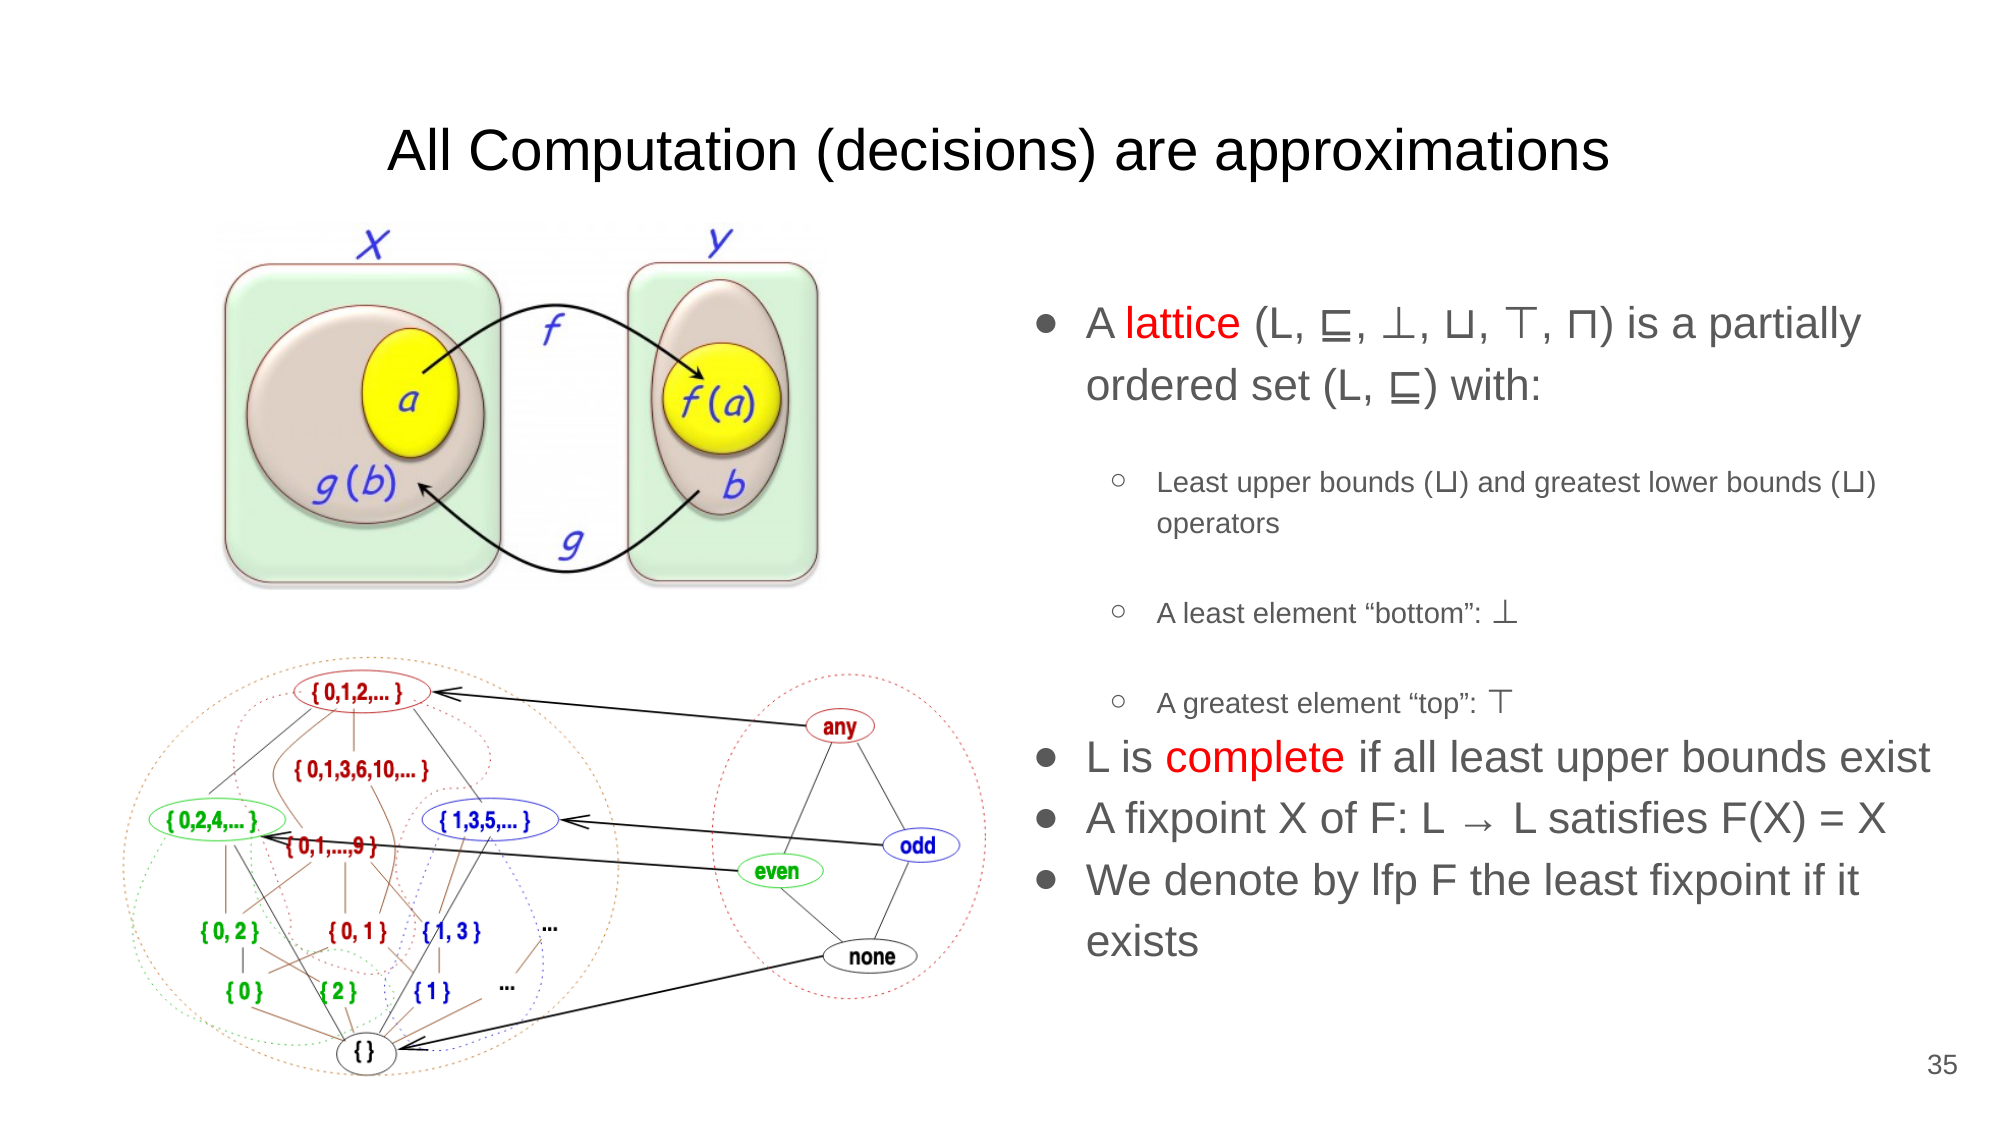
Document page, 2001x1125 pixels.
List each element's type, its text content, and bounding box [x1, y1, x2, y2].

picture [214, 222, 827, 590]
slide_number 35 [1853, 1019, 1974, 1106]
title All Computation (decisions) are approximations [68, 97, 1932, 223]
list A lattice (L, ⊑, ⊥, ⊔, ⊤, ⊓) is a partially ordered set (L, ⊑) with: Least upper bounds (⊔) and greatest lower bounds (⊔) operators A least element “bottom”: ⊥ A greatest element “top”: ⊤ L is complete if all least upper bounds exist A fixpoint X of F: L → L satisfies F(X) = X We denote by lfp F the least fixpoint if it exists [999, 271, 1959, 1019]
picture [98, 644, 1050, 1107]
